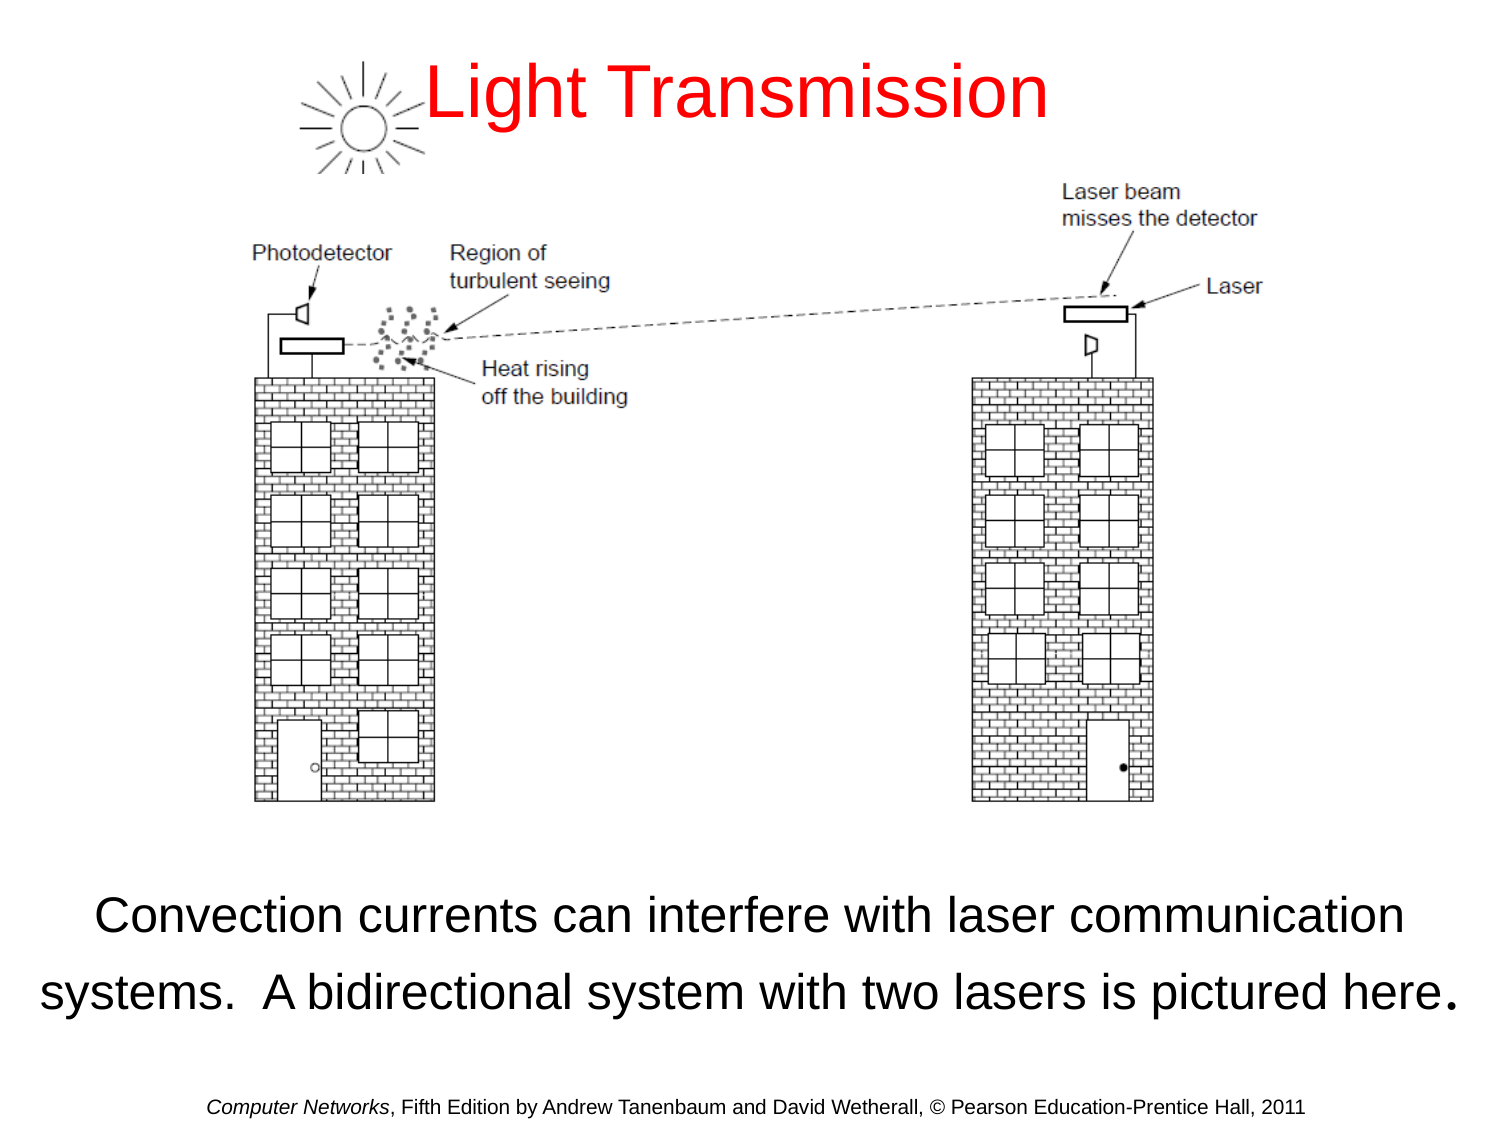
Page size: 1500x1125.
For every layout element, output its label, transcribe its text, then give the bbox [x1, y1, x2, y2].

picture [212, 49, 1288, 818]
list Convection currents can interfere with laser communication systems. A bidirectional system with two lasers is pictured here. [0, 874, 1500, 1076]
footer Computer Networks, Fifth Edition by Andrew Tanenbaum and David Wetherall, © Pearson Education-Prentice Hall, 2011 [50, 1087, 1463, 1125]
title Light Transmission [62, 0, 1413, 176]
